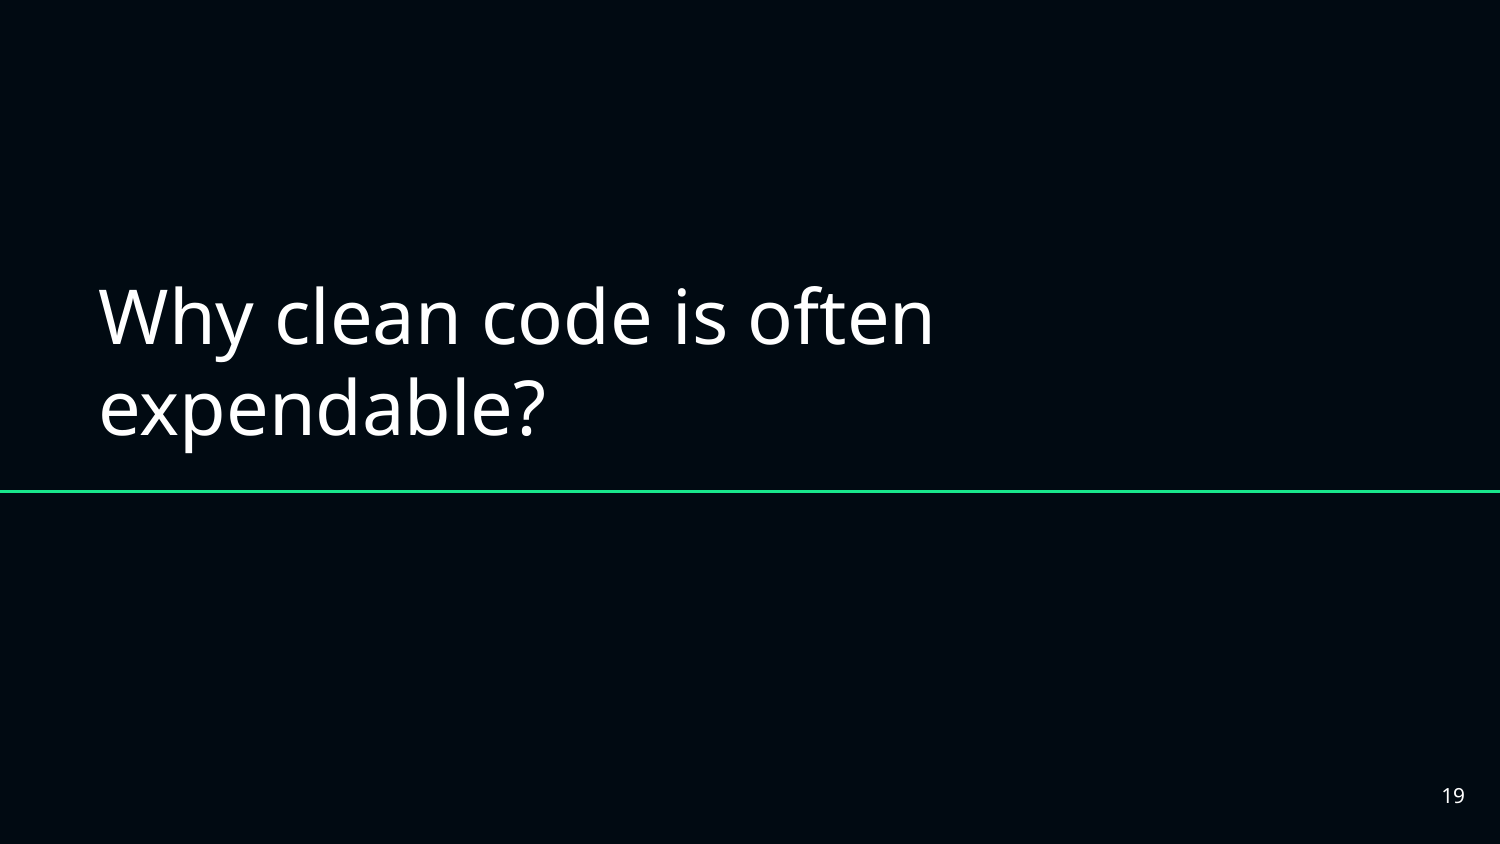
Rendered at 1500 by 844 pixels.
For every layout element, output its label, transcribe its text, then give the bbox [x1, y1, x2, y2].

title Why clean code is often expendable? [83, 337, 1417, 466]
slide_number ‹#› [1389, 764, 1480, 830]
